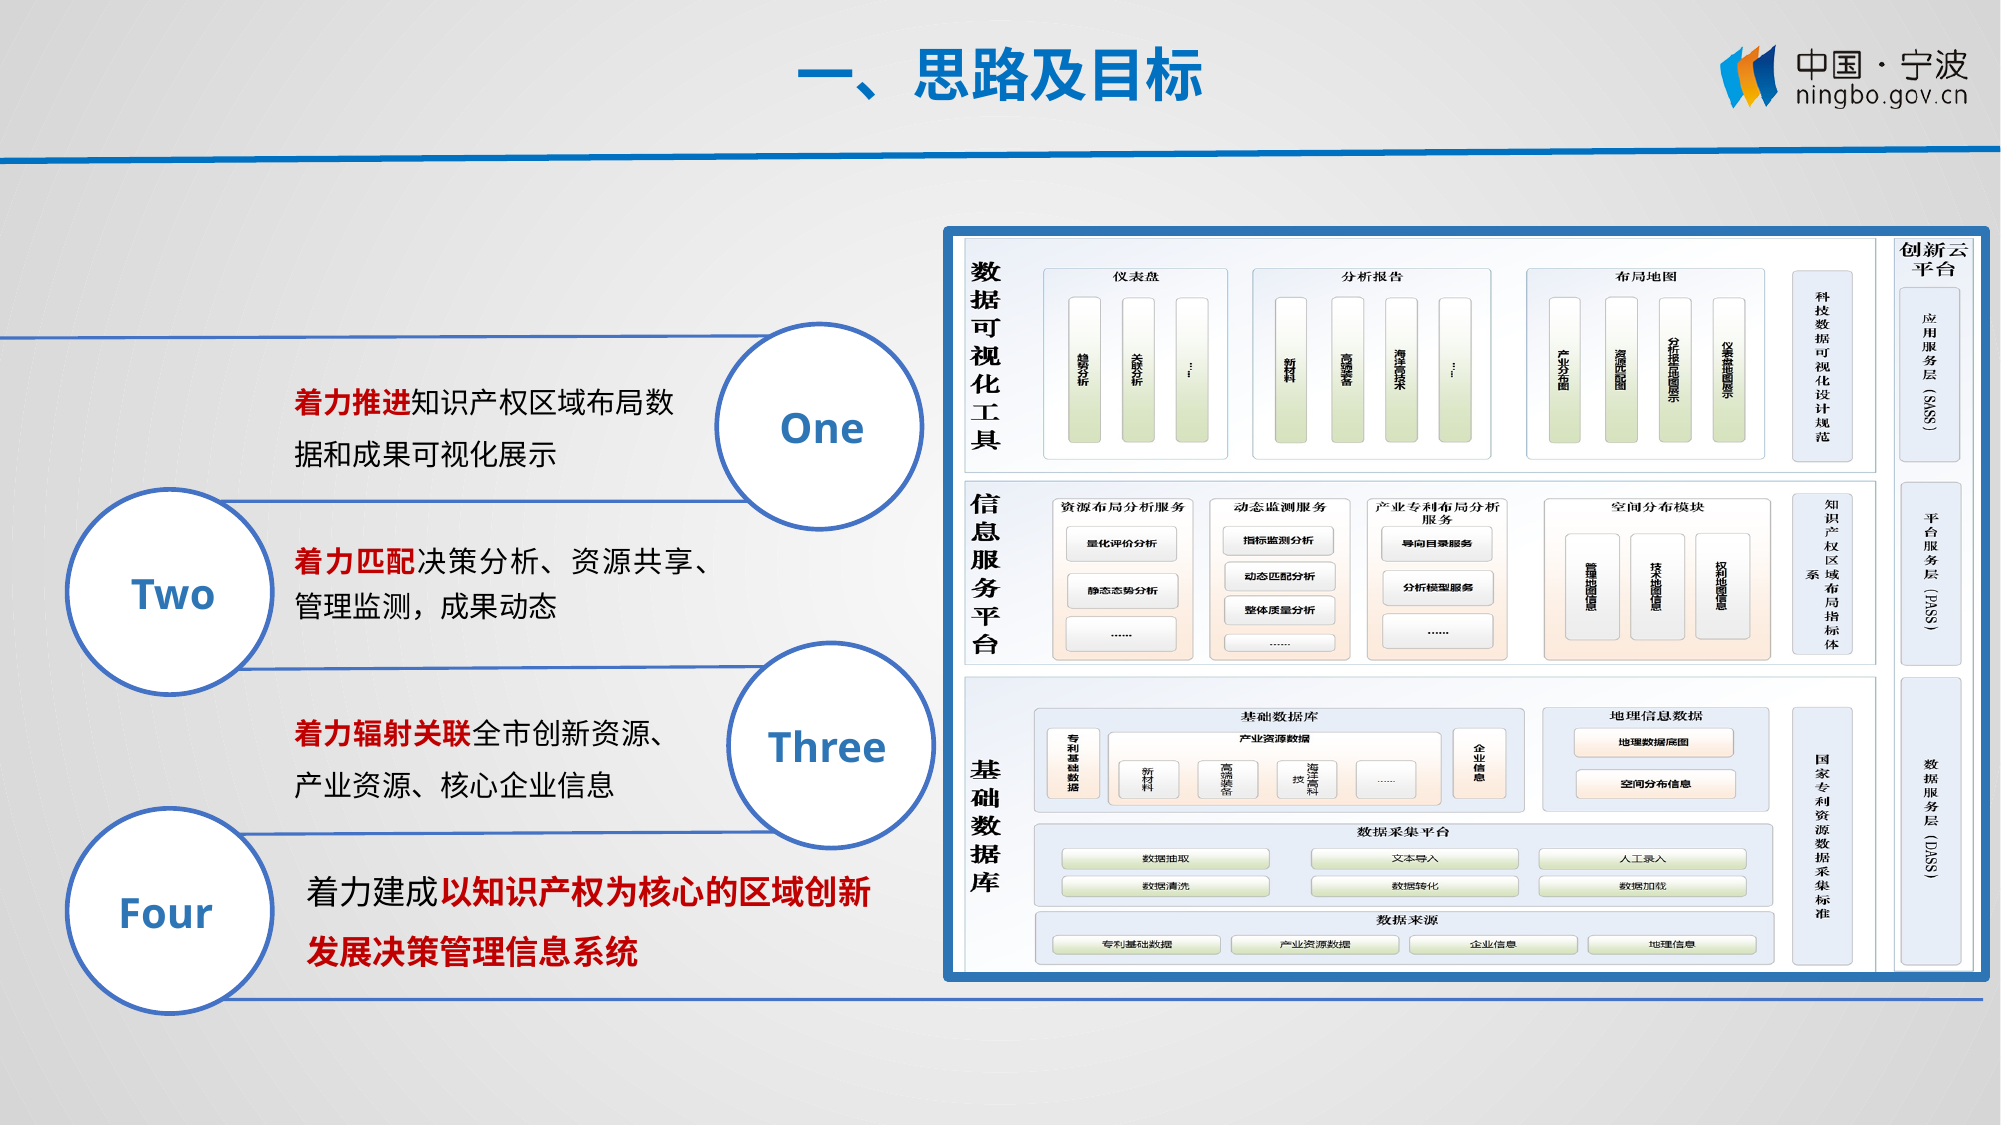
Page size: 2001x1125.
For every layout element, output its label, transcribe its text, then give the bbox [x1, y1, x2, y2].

text_box Two [115, 560, 231, 625]
text_box One [764, 394, 880, 460]
picture [952, 235, 1981, 973]
picture [1720, 44, 1968, 110]
text_box Four [103, 879, 229, 944]
text_box 一、思路及目标 [250, 31, 1751, 116]
text_box [67, 808, 273, 1014]
text_box 着力辐射关联全市创新资源、产业资源、核心企业信息 [279, 690, 695, 810]
text_box 着力建成以知识产权为核心的区域创新 发展决策管理信息系统 [291, 843, 1207, 979]
text_box [716, 324, 922, 530]
text_box [728, 642, 934, 843]
text_box Three [752, 713, 902, 779]
text_box [67, 489, 273, 695]
text_box 着力匹配决策分析、资源共享、管理监测，成果动态 [279, 524, 710, 632]
text_box 着力推进知识产权区域布局数据和成果可视化展示 [279, 359, 705, 479]
